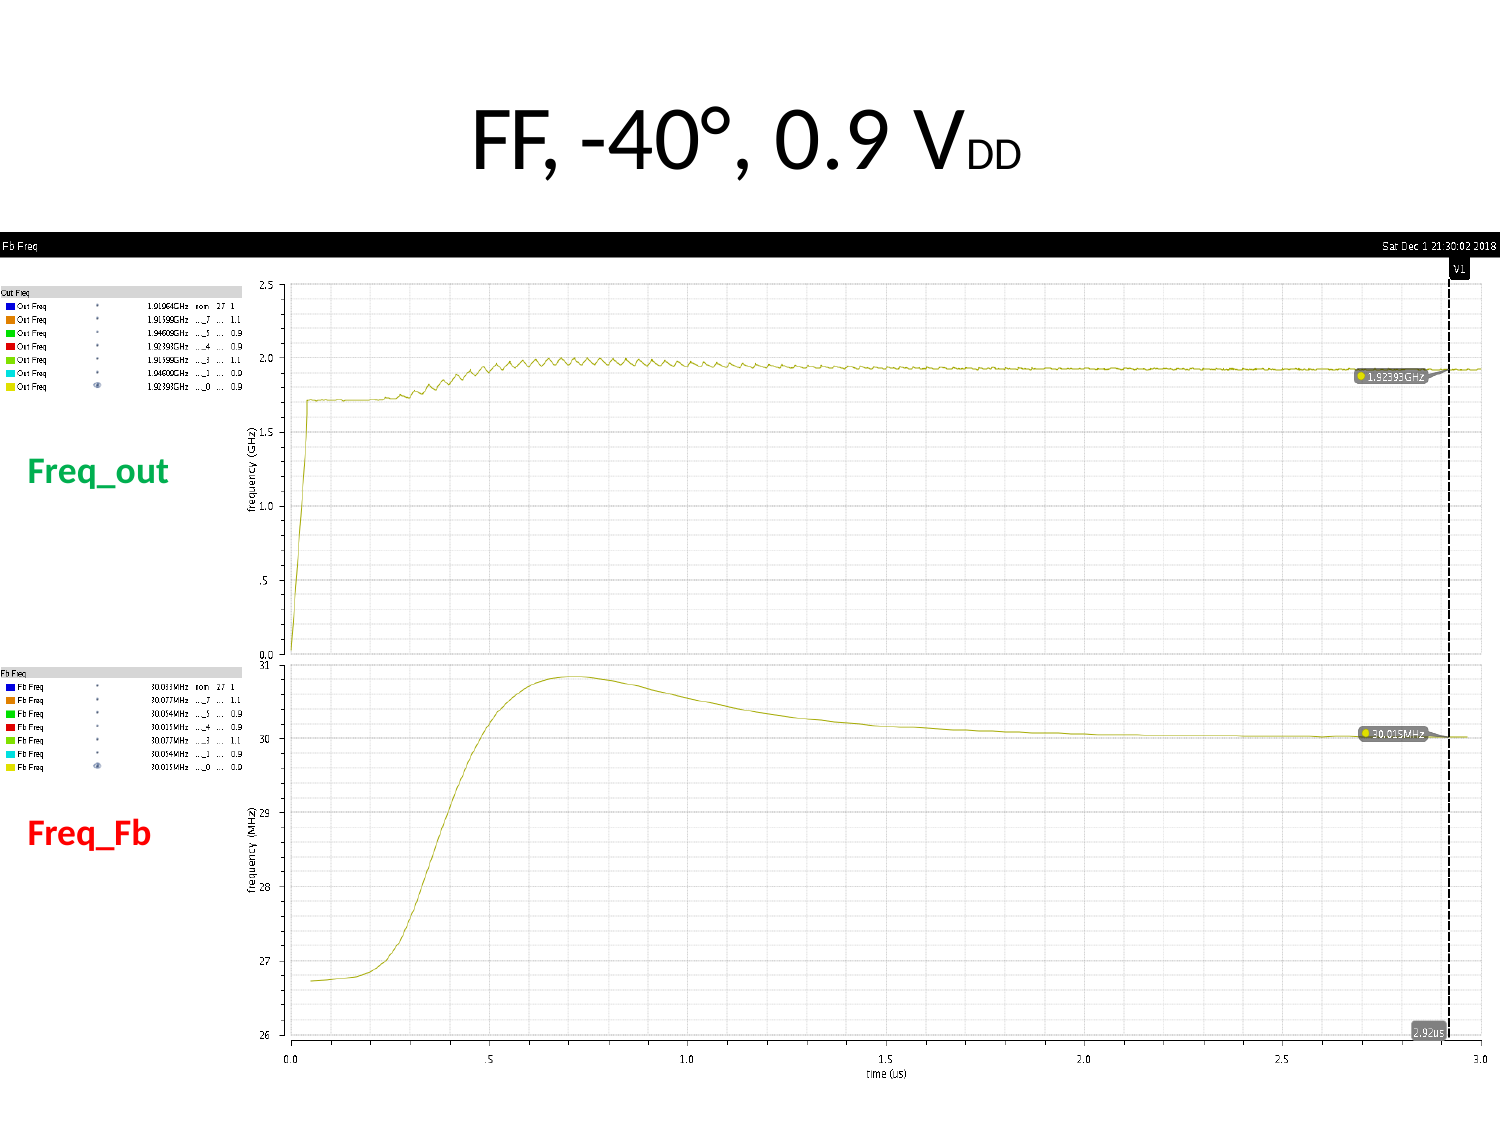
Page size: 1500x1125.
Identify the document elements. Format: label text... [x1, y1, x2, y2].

title FF, -40°, 0.9 VDD [468, 75, 1033, 232]
text_box [0, 232, 1500, 1079]
text_box Freq_out [25, 444, 171, 492]
text_box Freq_Fb [25, 805, 155, 853]
